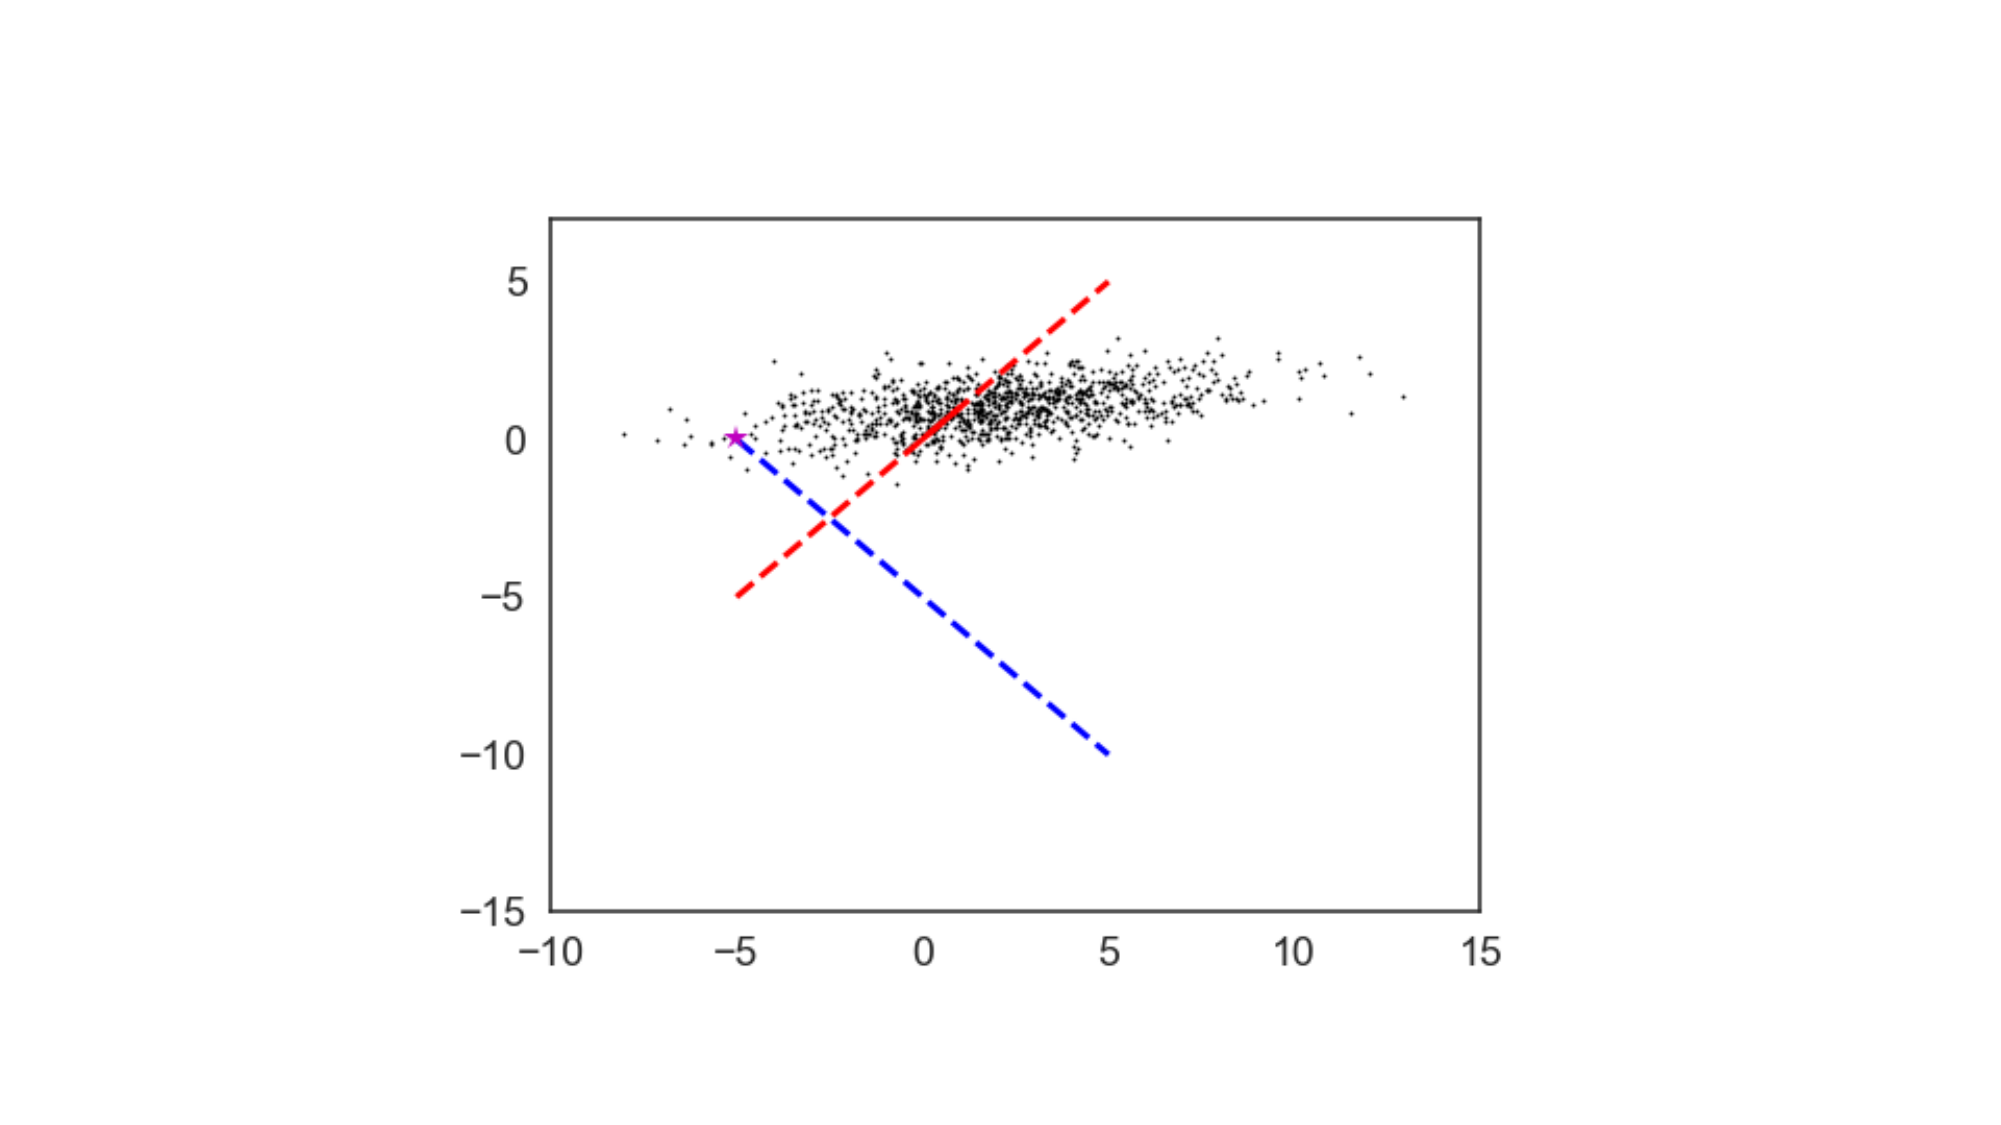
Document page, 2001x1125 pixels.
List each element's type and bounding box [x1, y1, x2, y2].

picture [401, 113, 1599, 1012]
